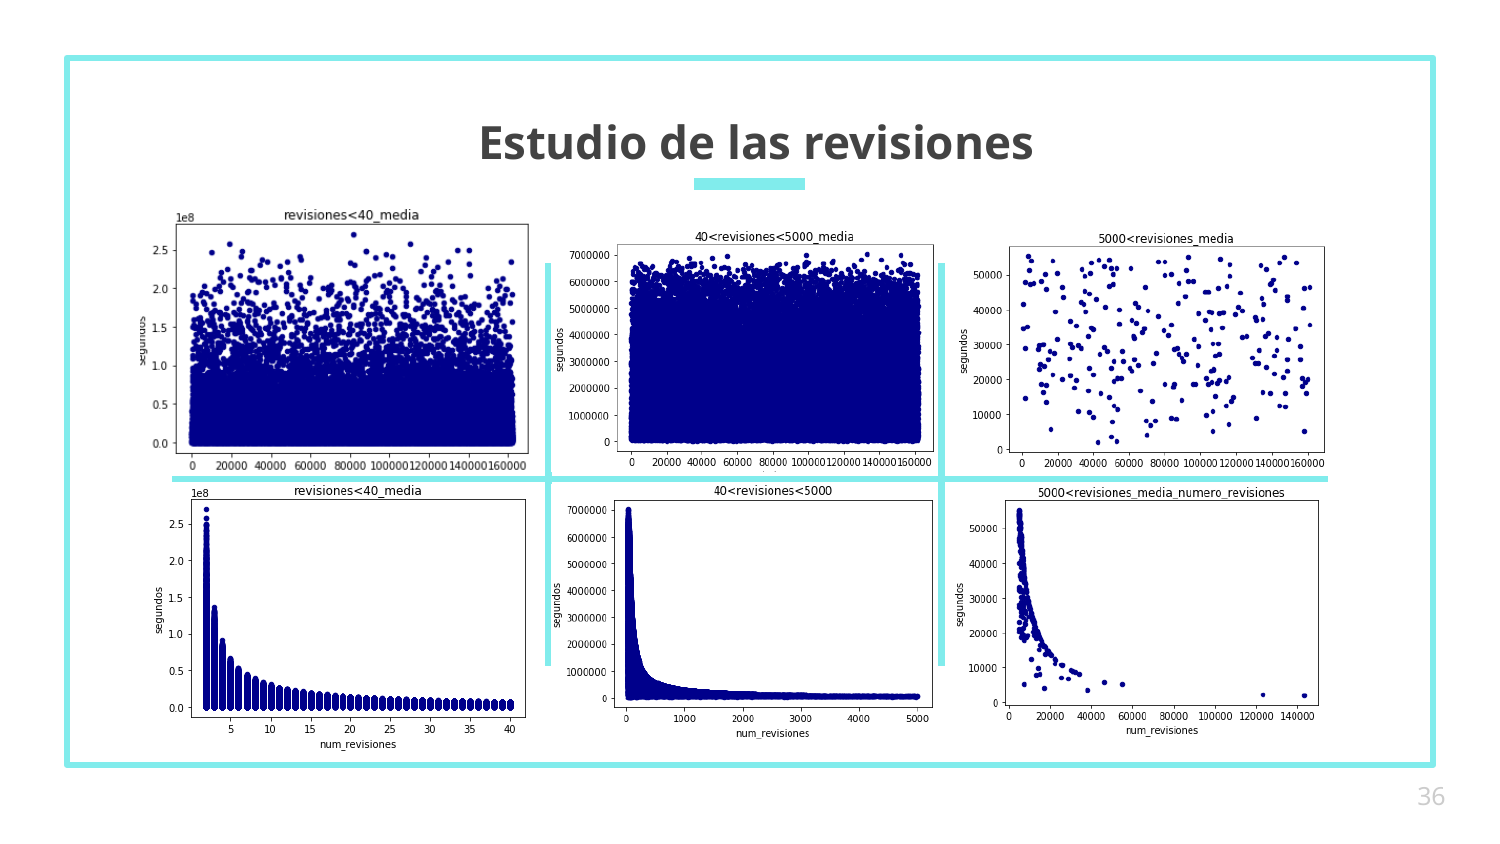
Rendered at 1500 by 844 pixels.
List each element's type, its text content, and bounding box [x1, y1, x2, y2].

picture [952, 484, 1324, 739]
slide_number ‹#› [1402, 764, 1493, 830]
picture [551, 227, 936, 472]
picture [139, 208, 534, 475]
picture [551, 484, 936, 739]
picture [954, 230, 1326, 469]
title Estudio de las revisiones [126, 104, 1386, 184]
picture [150, 484, 536, 754]
